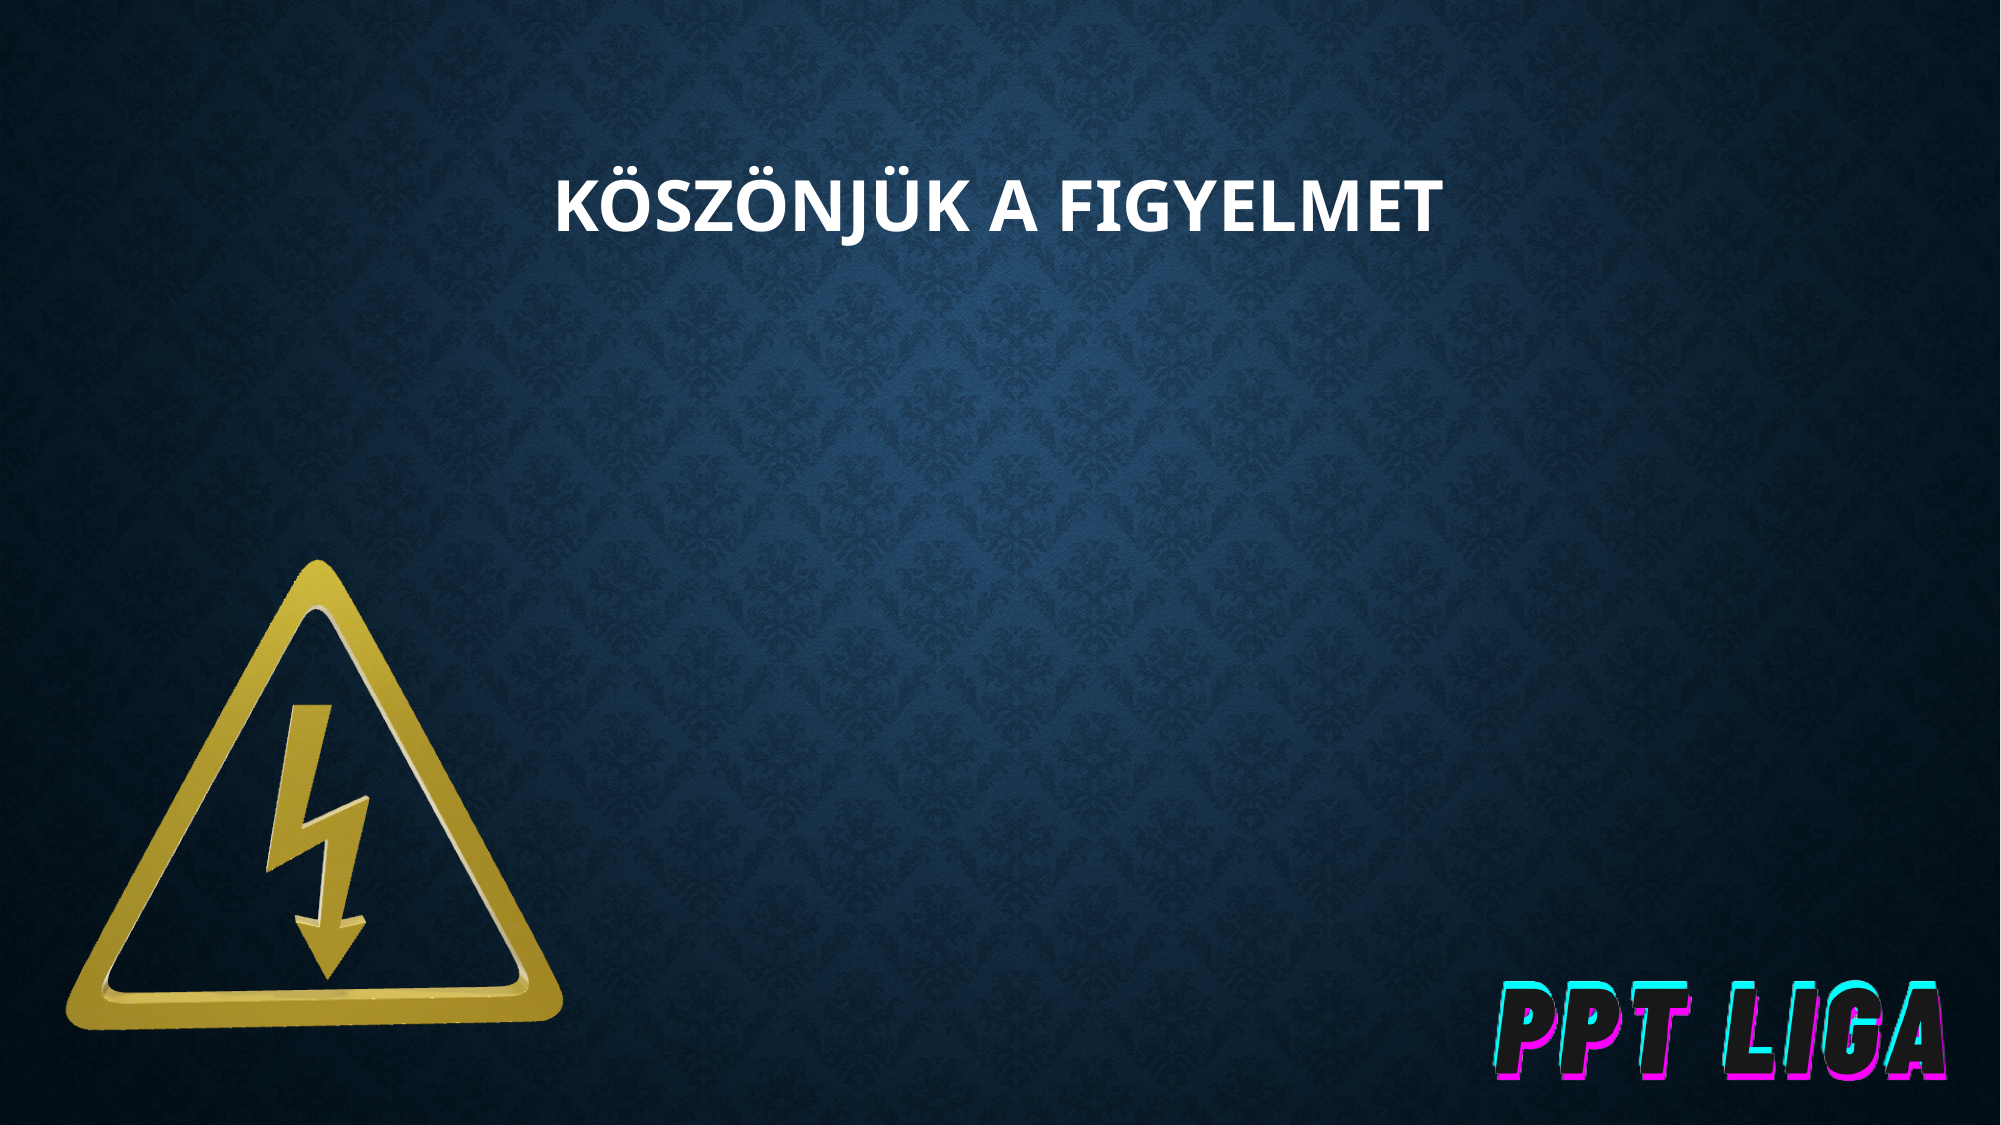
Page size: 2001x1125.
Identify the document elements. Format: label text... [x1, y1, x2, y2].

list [1479, 915, 1962, 1125]
picture [59, 557, 576, 1036]
title Köszönjük a figyelmet [149, 99, 1849, 318]
